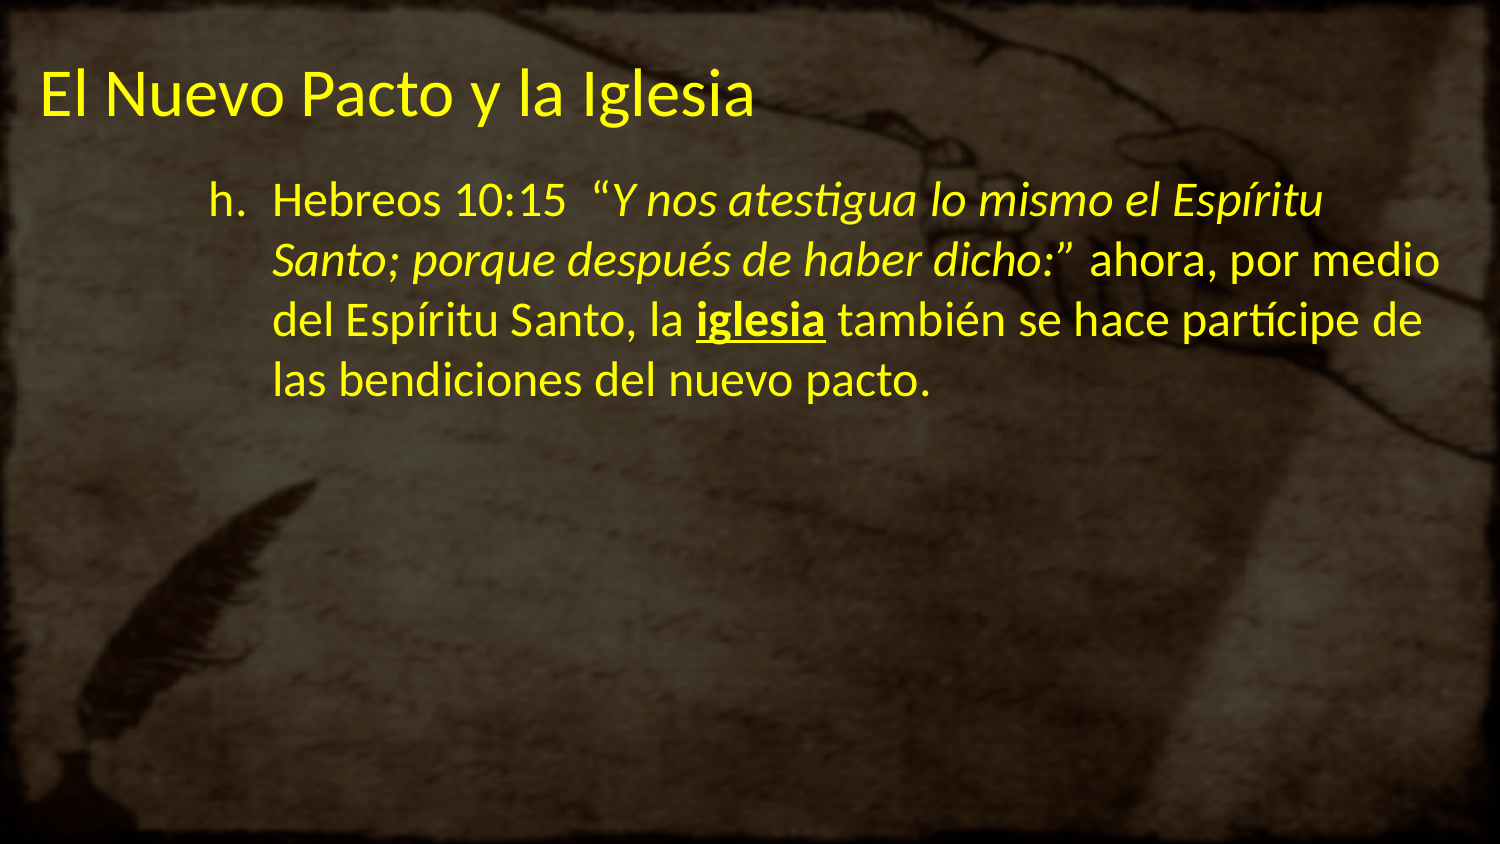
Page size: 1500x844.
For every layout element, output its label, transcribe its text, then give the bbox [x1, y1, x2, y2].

picture [0, 0, 1500, 844]
list Hebreos 10:15 “Y nos atestigua lo mismo el Espíritu Santo; porque después de haber dicho:” ahora, por medio del Espíritu Santo, la iglesia también se hace partícipe de las bendiciones del nuevo pacto. [24, 160, 1475, 825]
title El Nuevo Pacto y la Iglesia [24, 18, 1475, 160]
